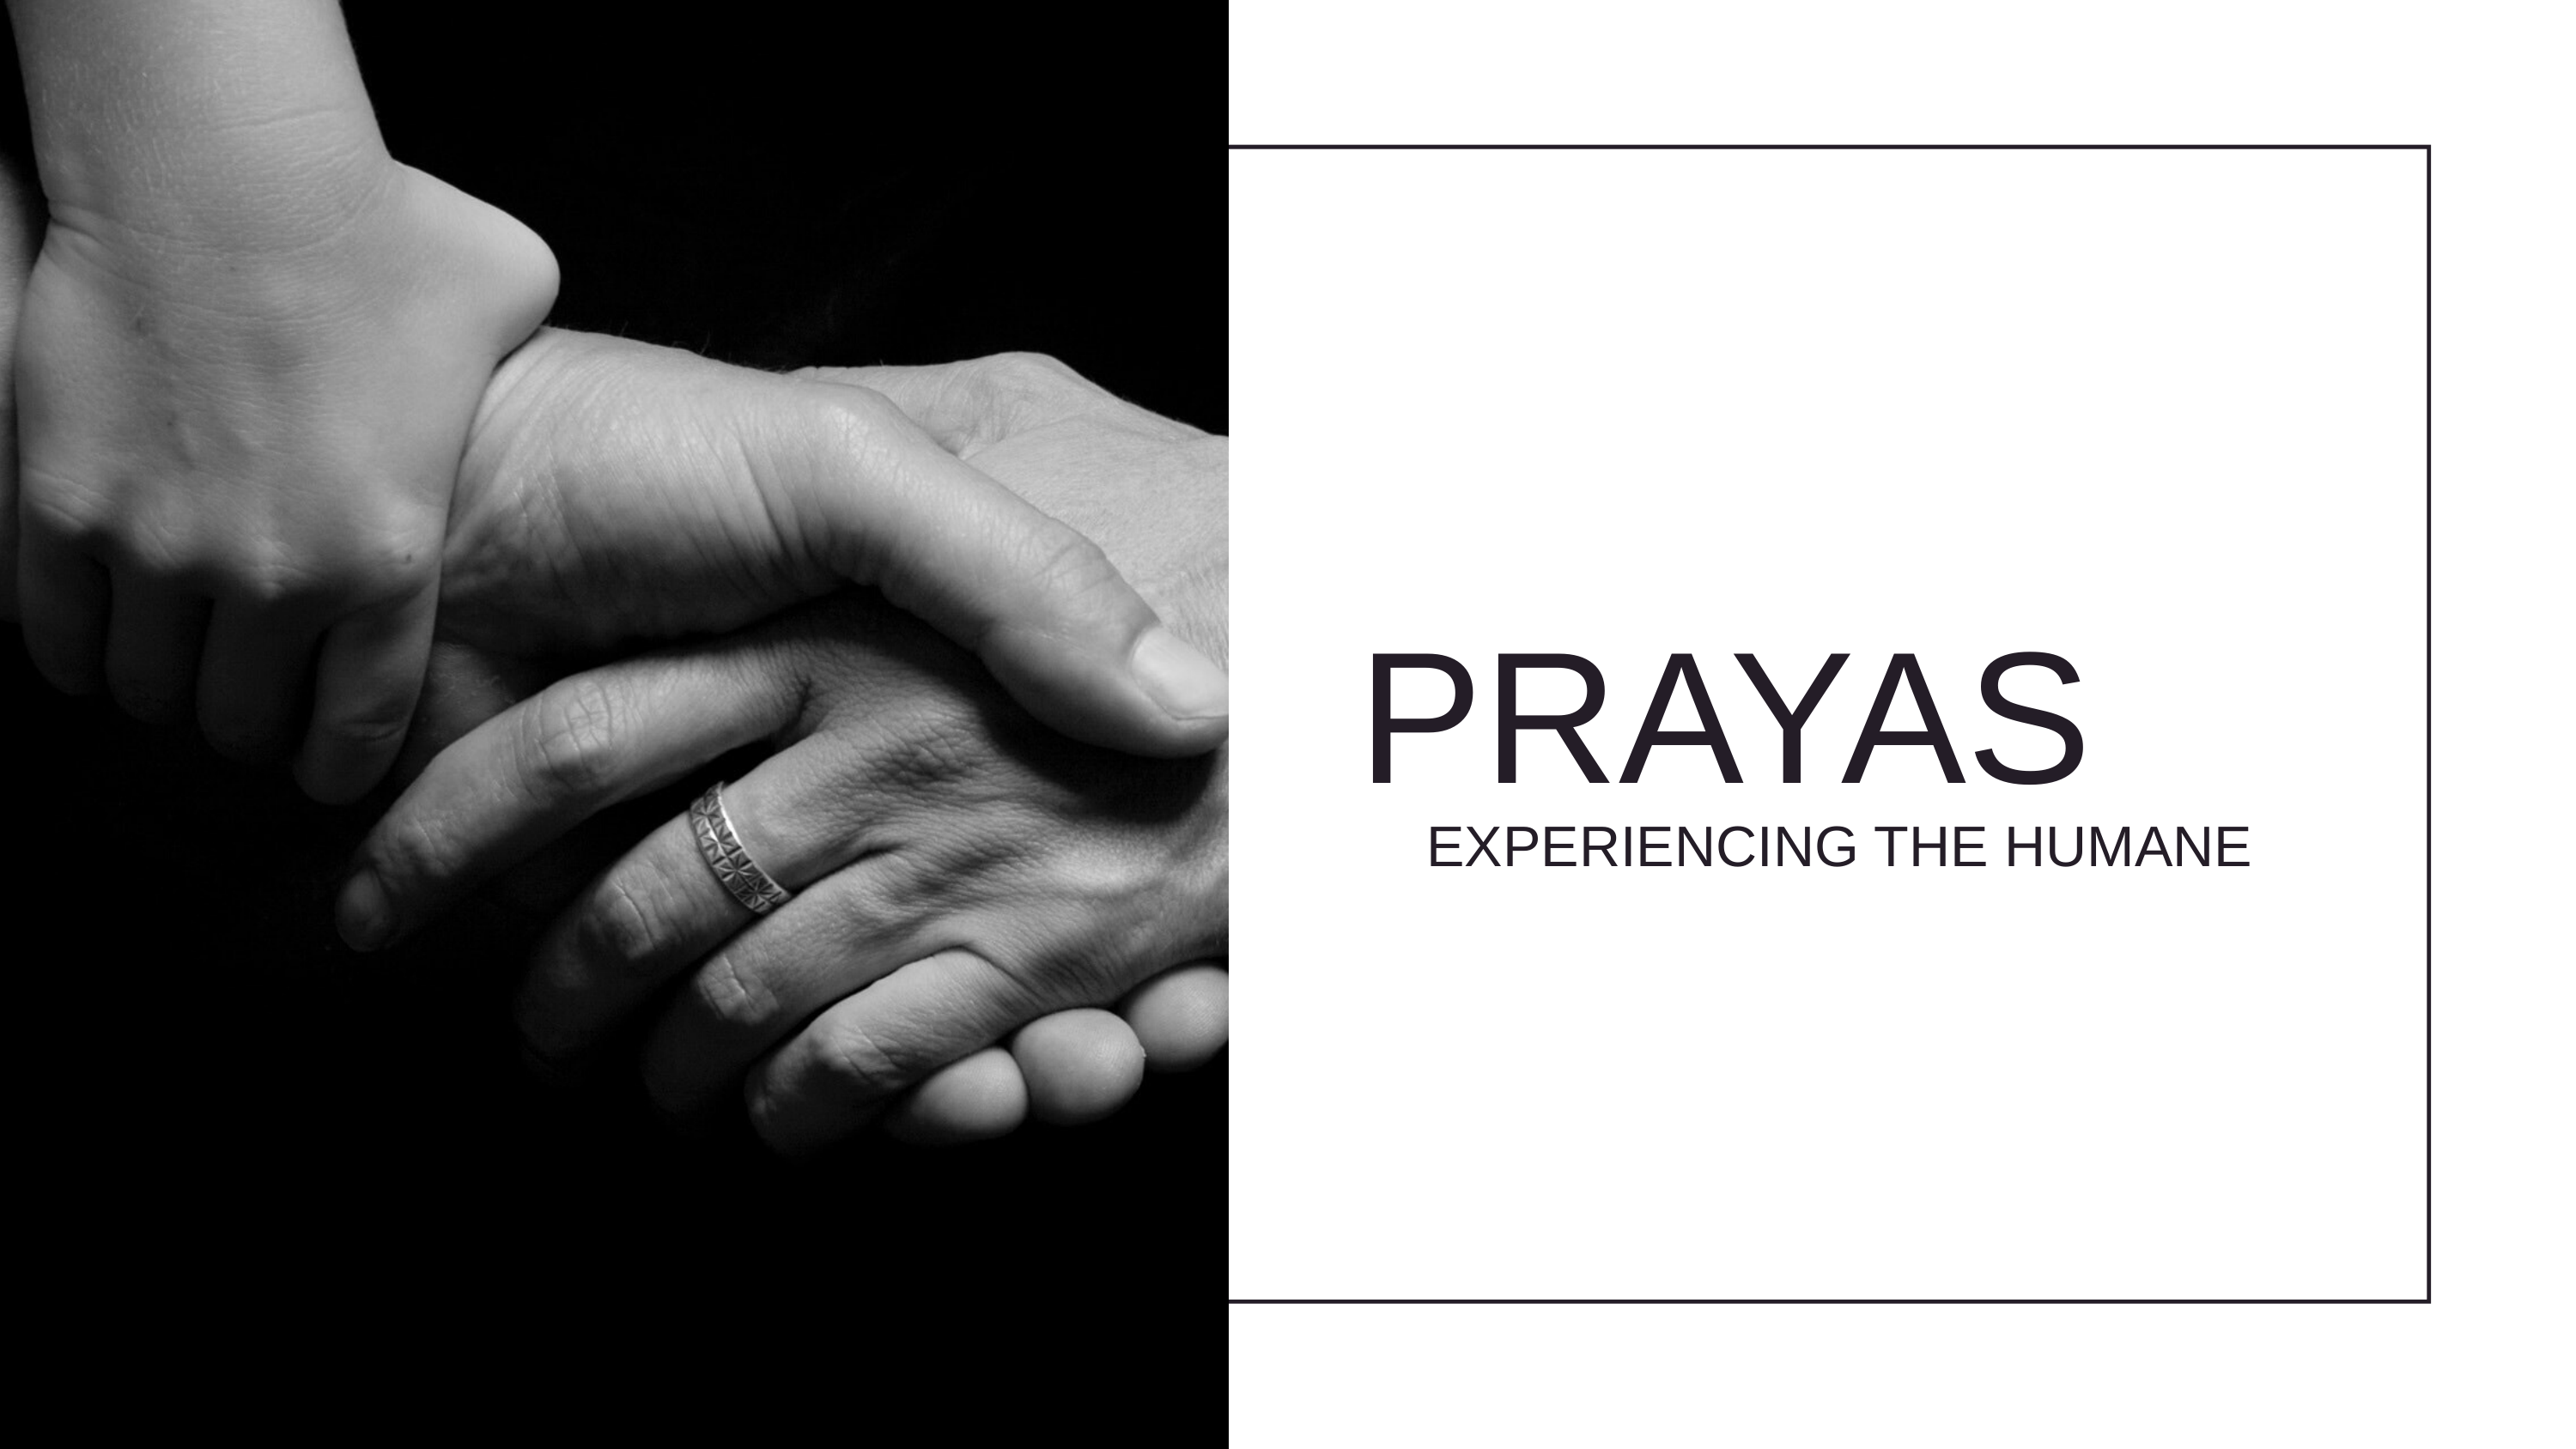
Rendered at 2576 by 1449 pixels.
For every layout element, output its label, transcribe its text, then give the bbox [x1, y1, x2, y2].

text_box [1234, 144, 2432, 615]
picture [0, 0, 1229, 1449]
text_box [1234, 826, 2432, 1304]
text_box EXPERIENCING THE HUMANE [1358, 801, 2322, 878]
text_box PRAYAS [1358, 615, 2576, 826]
